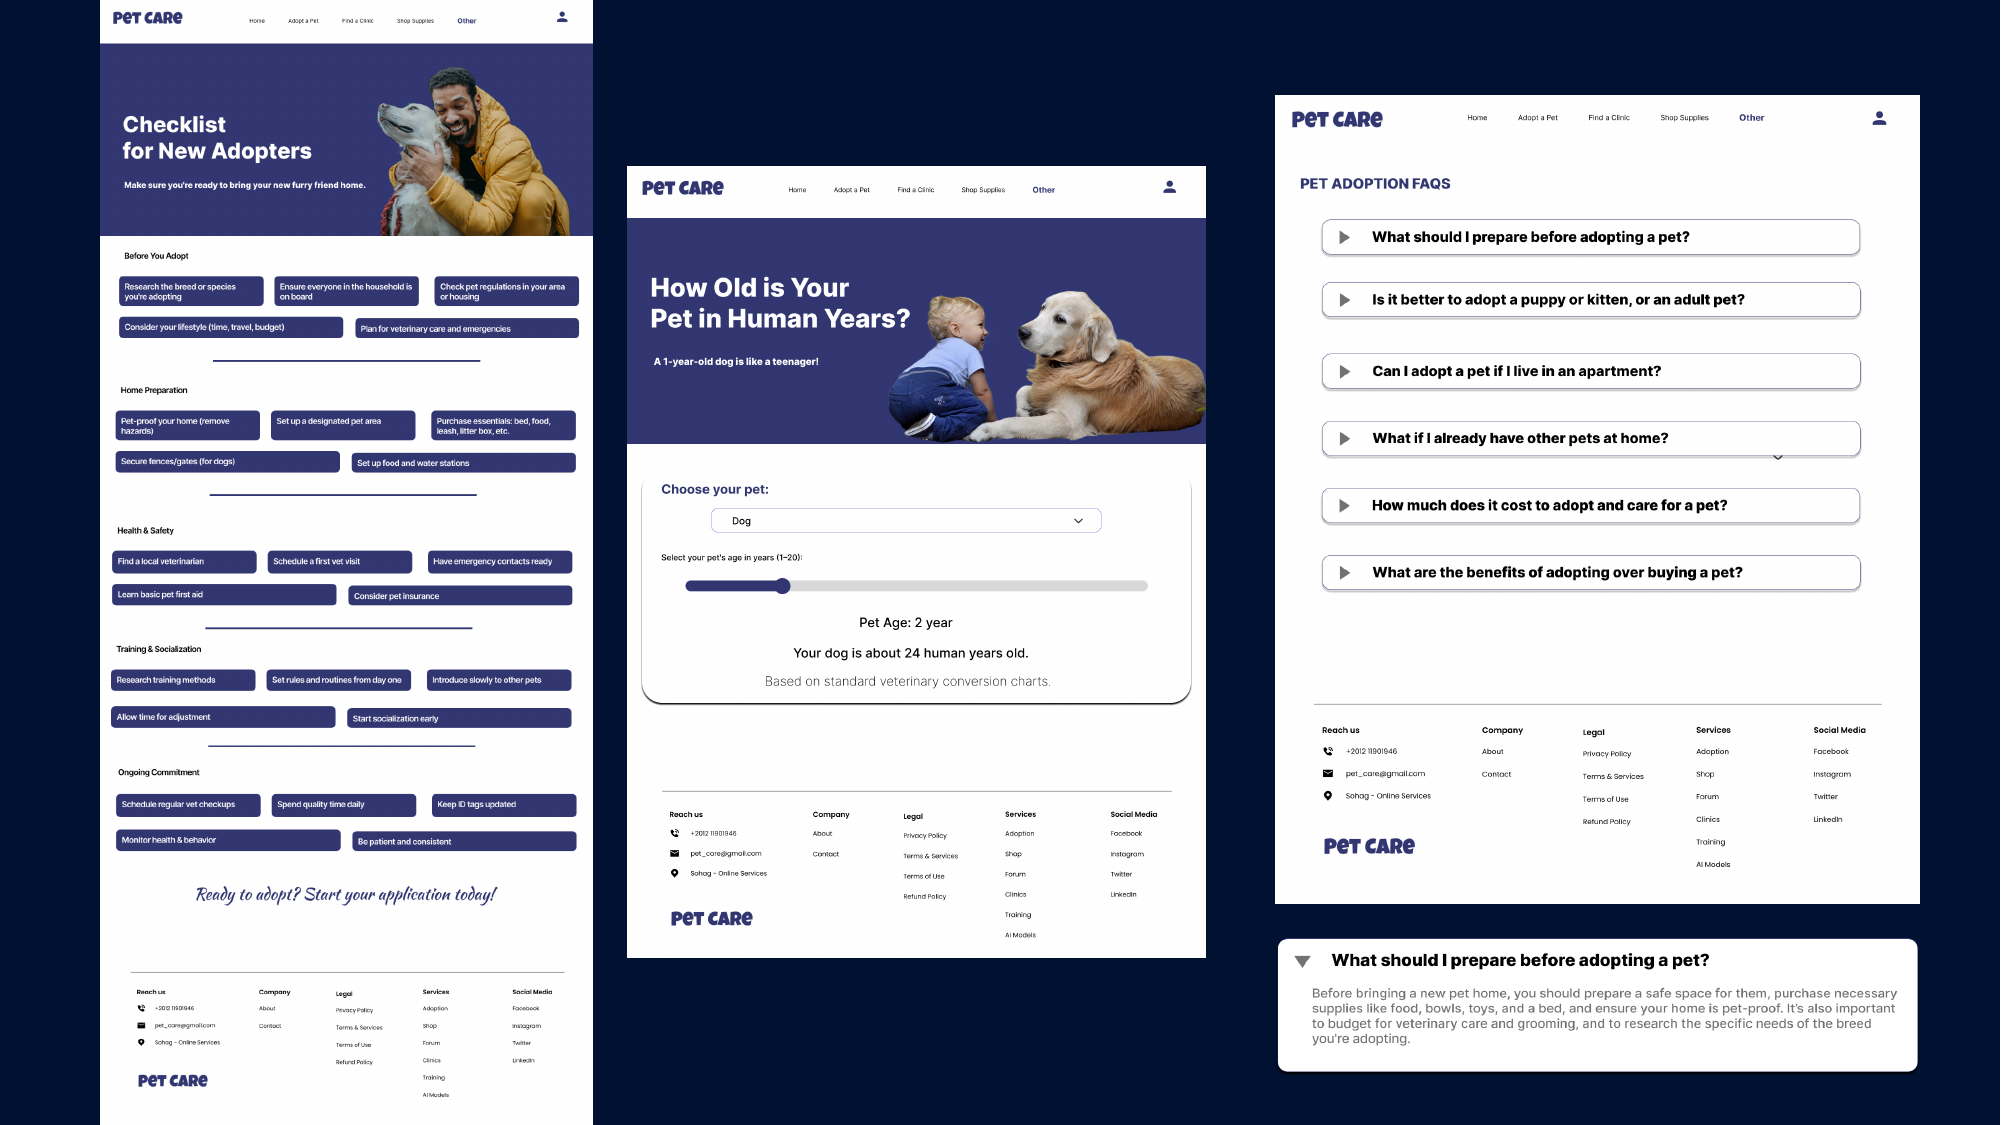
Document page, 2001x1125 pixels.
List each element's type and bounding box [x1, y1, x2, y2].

picture [1275, 938, 1920, 1077]
picture [99, 0, 593, 1125]
picture [1275, 94, 1920, 904]
picture [627, 166, 1206, 959]
